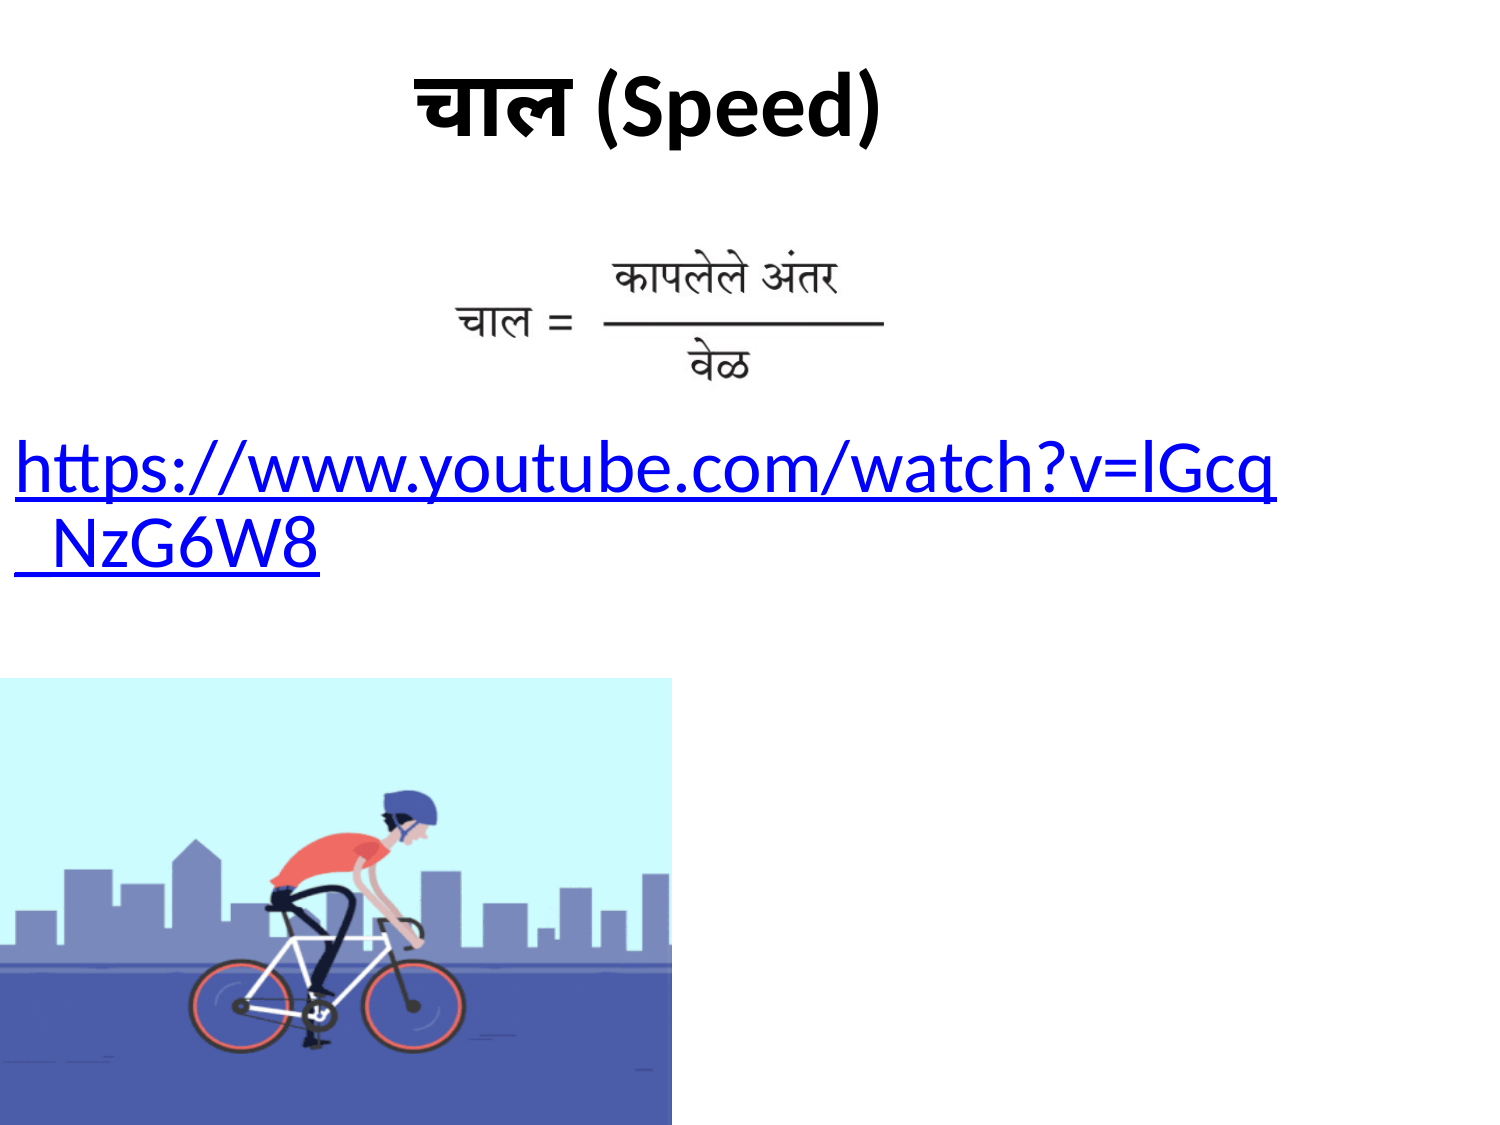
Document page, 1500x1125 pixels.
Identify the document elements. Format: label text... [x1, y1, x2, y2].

title चाल (Speed) [414, 44, 1086, 159]
text_box https://www.youtube.com/watch?v=lGcq_NzG6W8 [0, 410, 1313, 695]
picture [0, 677, 672, 1125]
picture [374, 222, 983, 433]
